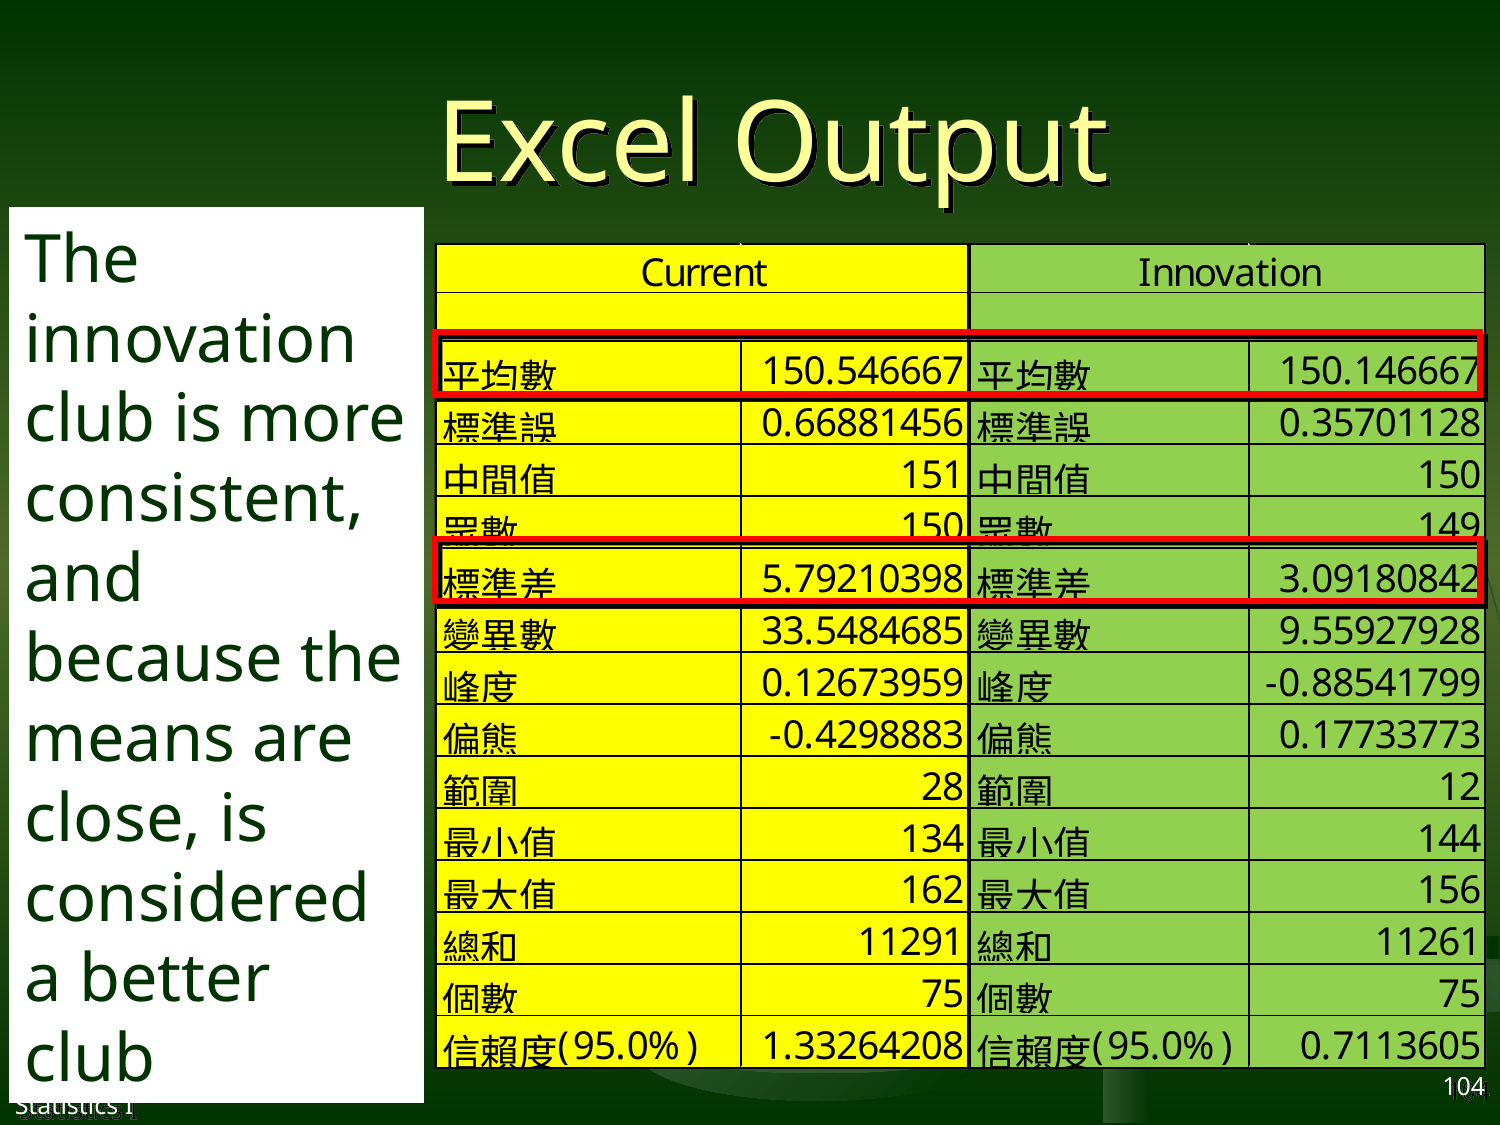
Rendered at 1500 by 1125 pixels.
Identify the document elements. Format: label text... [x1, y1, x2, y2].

text_box The innovation club is more consistent, and because the means are close, is considered a better club [9, 207, 424, 1103]
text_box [434, 331, 1481, 602]
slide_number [0, 1049, 351, 1125]
title Excel Output [100, 42, 1416, 231]
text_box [434, 243, 1489, 1071]
slide_number 104 [1149, 1049, 1500, 1125]
